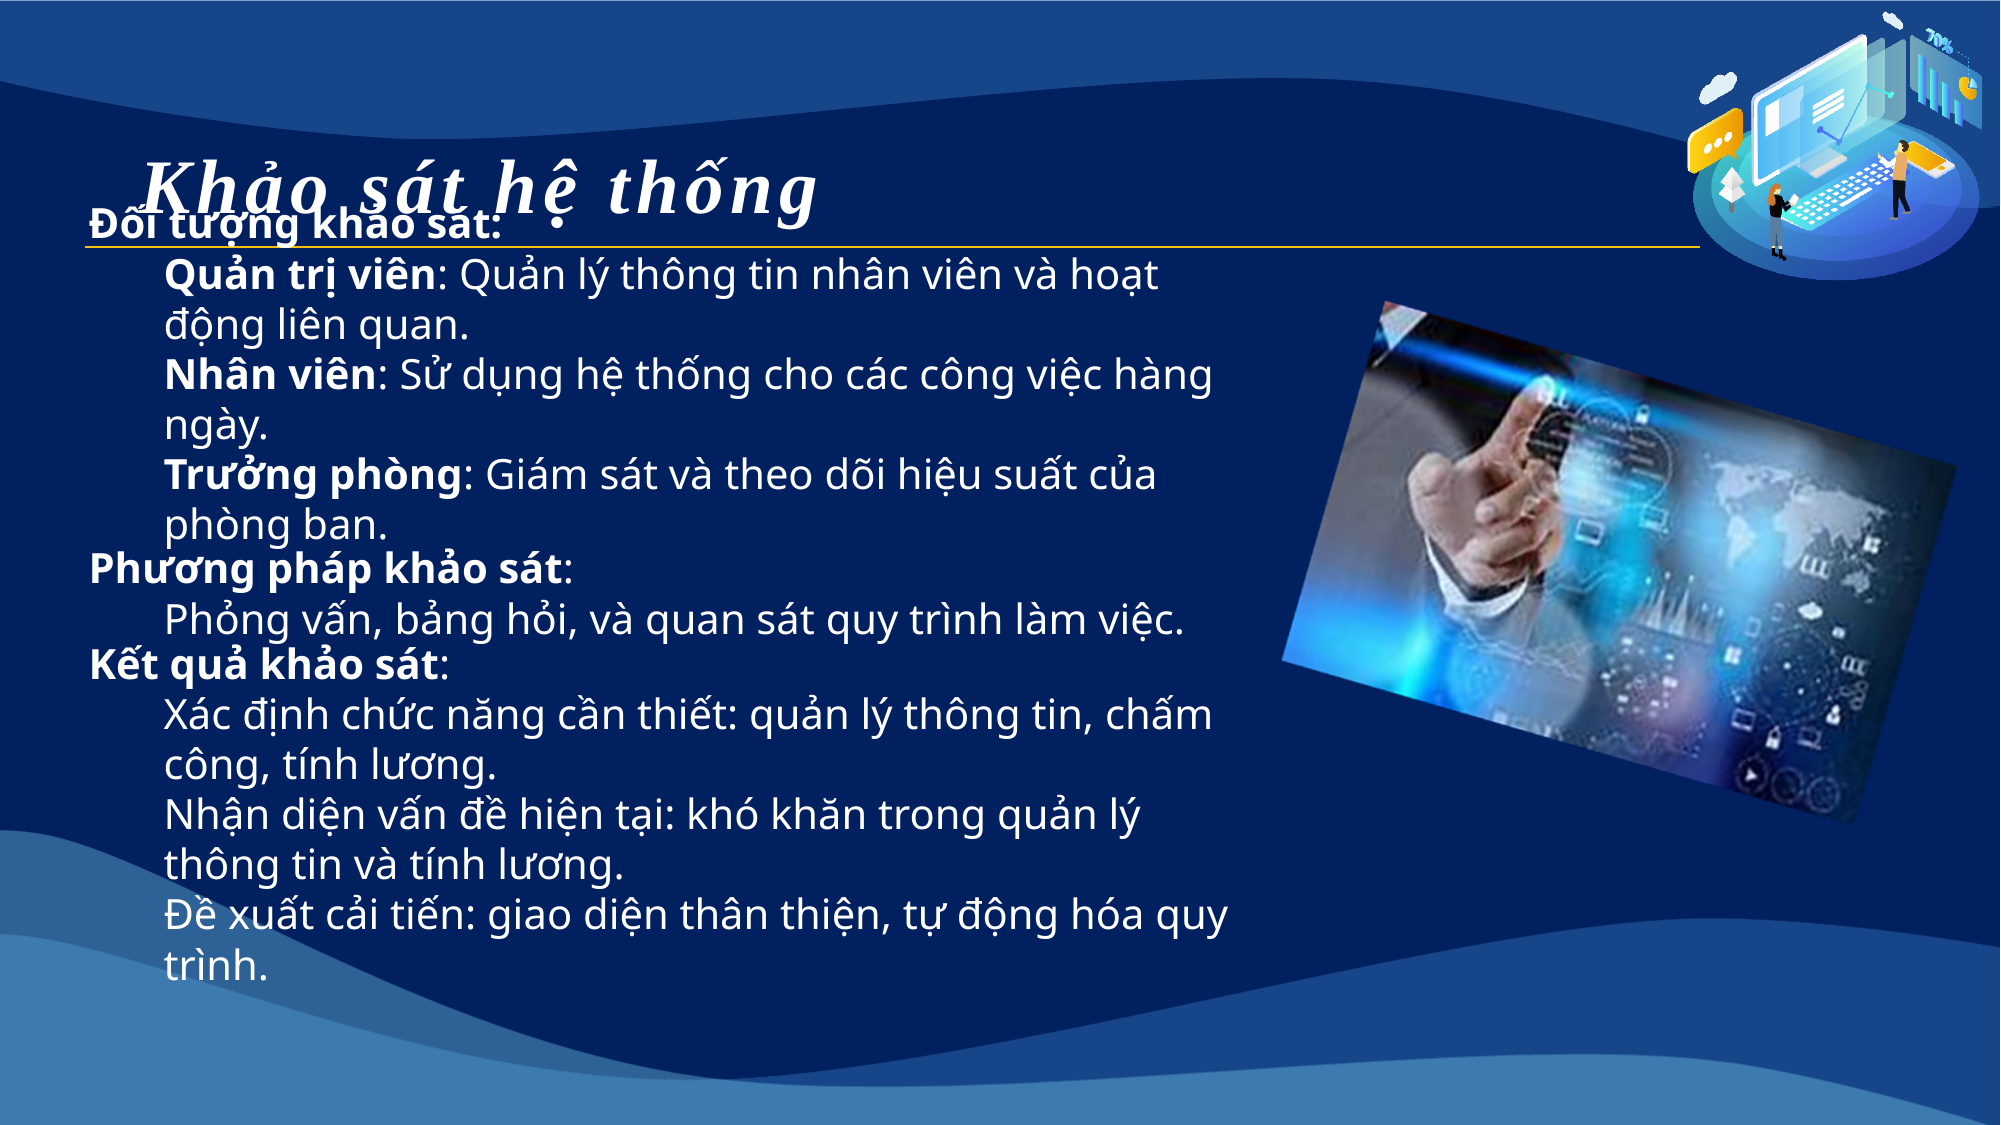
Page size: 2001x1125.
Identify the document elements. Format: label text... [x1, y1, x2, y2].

text_box Khảo sát hệ thống [123, 128, 1376, 221]
text_box Đối tượng khảo sát: Quản trị viên: Quản lý thông tin nhân viên và hoạt động liên quan. Nhân viên: Sử dụng hệ thống cho các công việc hàng ngày. Trưởng phòng: Giám sát và theo dõi hiệu suất của phòng ban. Phương pháp khảo sát: Phỏng vấn, bảng hỏi, và quan sát quy trình làm việc. Kết quả khảo sát: Xác định chức năng cần thiết: quản lý thông tin, chấm công, tính lương. Nhận diện vấn đề hiện tại: khó khăn trong quản lý thông tin và tính lương. Đề xuất cải tiến: giao diện thân thiện, tự động hóa quy trình. [73, 345, 1271, 996]
picture [0, 0, 2001, 1125]
